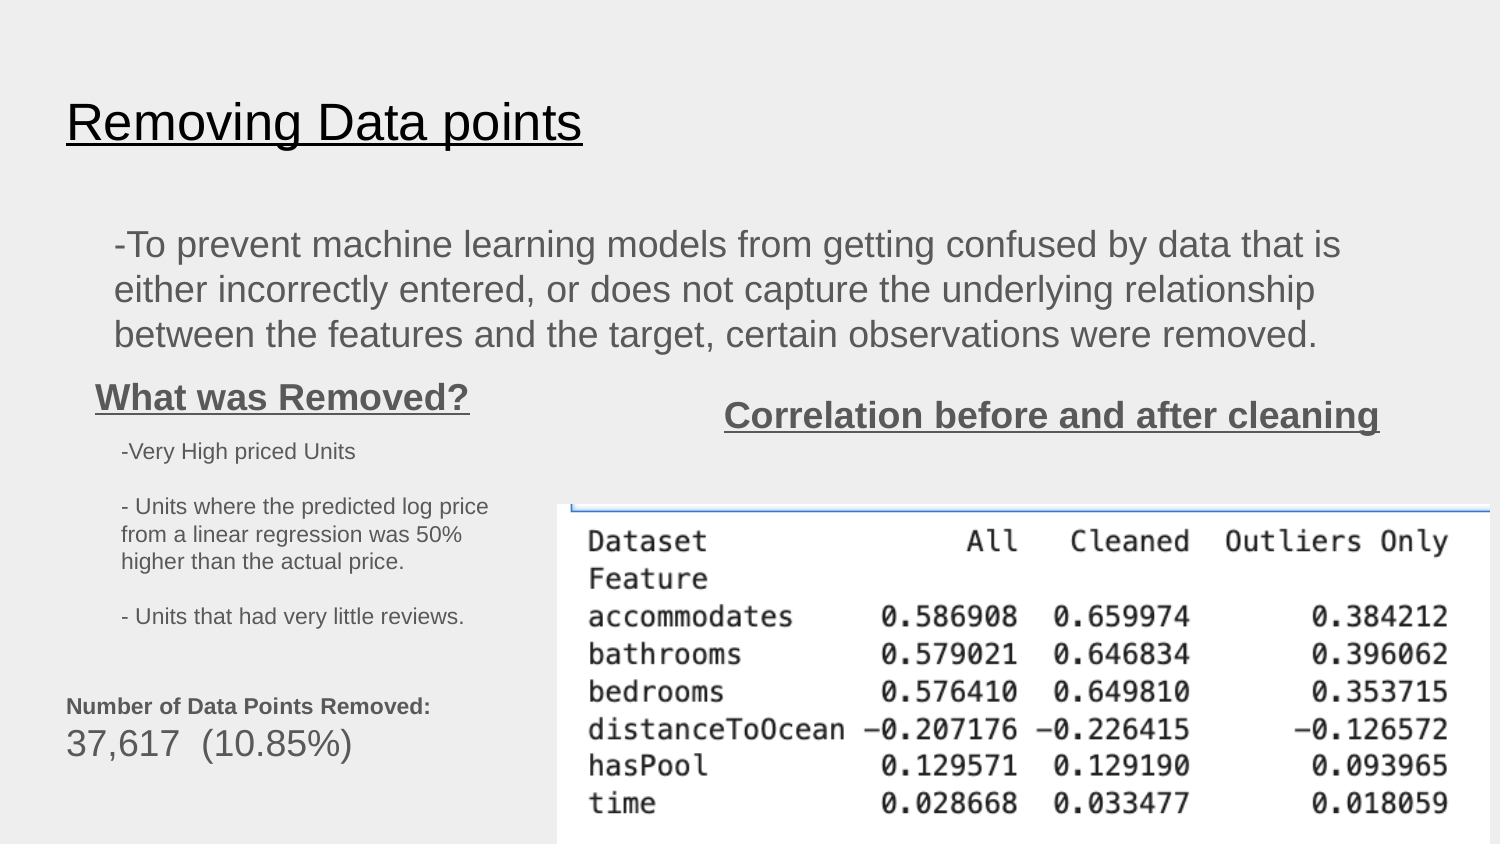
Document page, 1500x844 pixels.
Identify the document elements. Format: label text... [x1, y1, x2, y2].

picture [557, 504, 1490, 844]
title Removing Data points [51, 72, 618, 167]
text_box -Very High priced Units - Units where the predicted log price from a linear regression was 50% higher than the actual price. - Units that had very little reviews. [106, 432, 526, 645]
text_box -To prevent machine learning models from getting confused by data that is either incorrectly entered, or does not capture the underlying relationship between the features and the target, certain observations were removed. [98, 205, 1395, 310]
text_box What was Removed? [80, 357, 552, 432]
text_box Correlation before and after cleaning [708, 376, 1476, 481]
text_box Number of Data Points Removed: 37,617 (10.85%) [51, 676, 492, 824]
